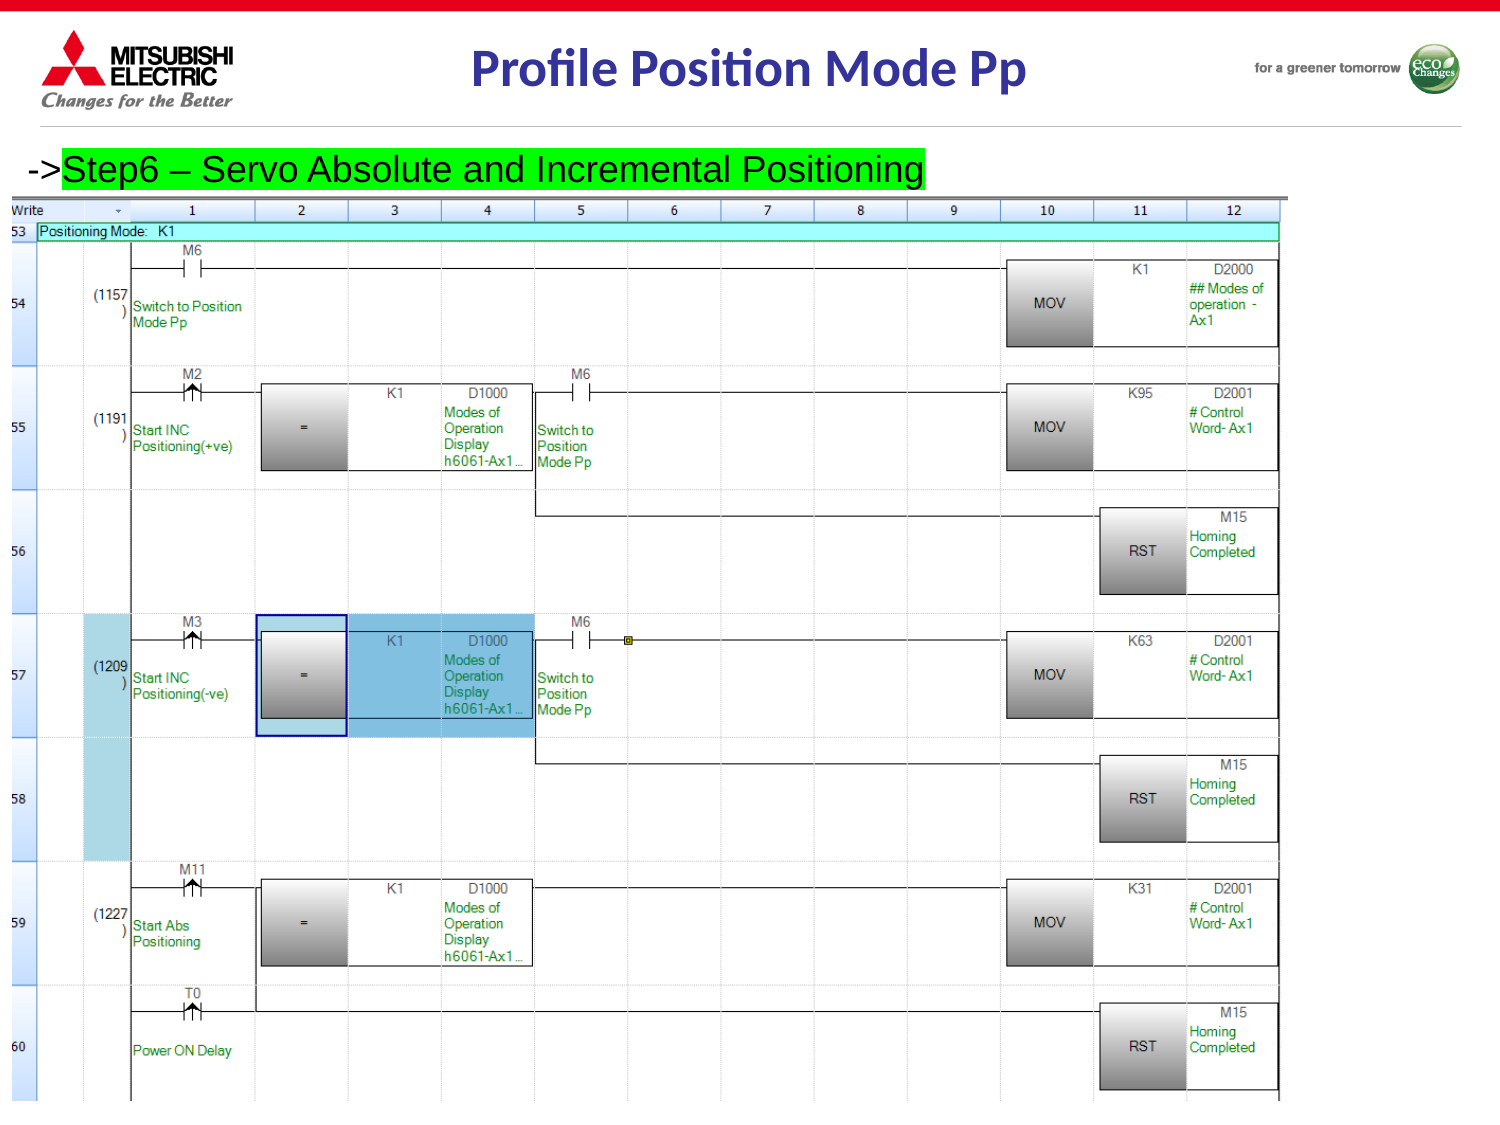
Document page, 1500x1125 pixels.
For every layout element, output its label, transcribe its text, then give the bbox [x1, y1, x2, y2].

text_box ->Step6 – Servo Absolute and Incremental Positioning [12, 137, 1455, 198]
title Profile Position Mode Pp [277, 14, 1223, 116]
picture [0, 0, 1500, 1125]
